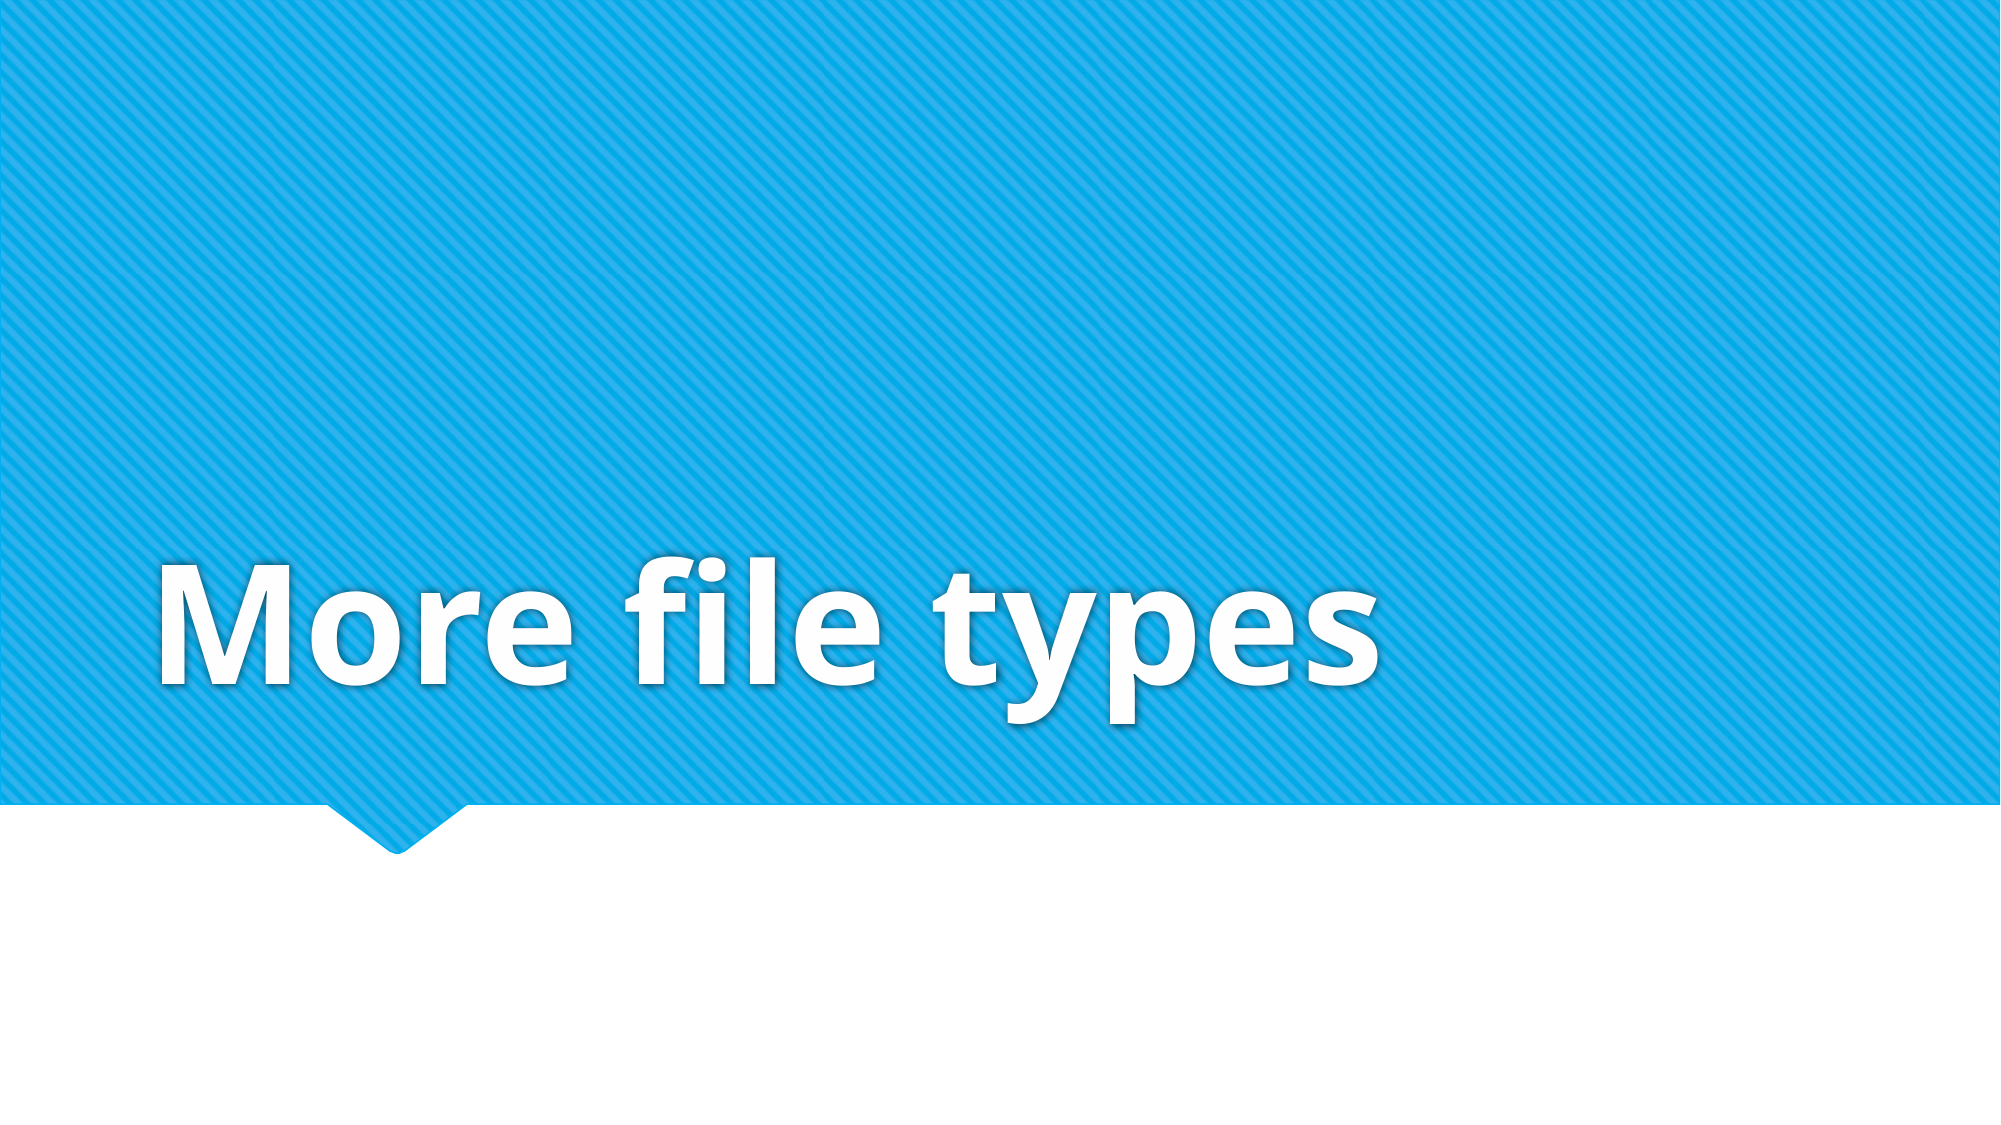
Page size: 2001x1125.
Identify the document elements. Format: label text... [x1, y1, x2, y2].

title More file types [132, 237, 1868, 726]
